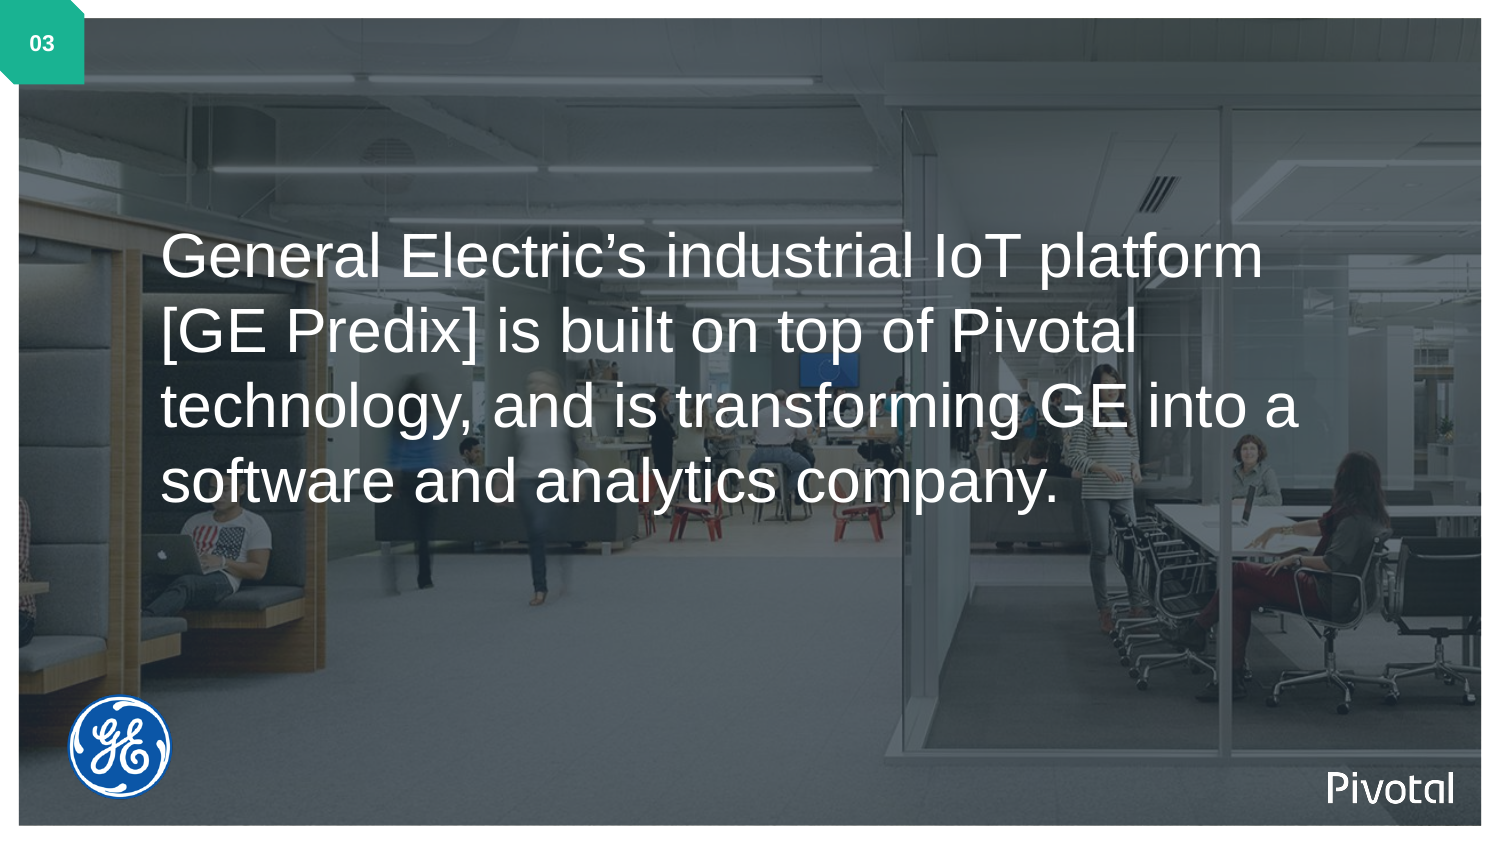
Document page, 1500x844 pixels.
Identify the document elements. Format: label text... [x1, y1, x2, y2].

text_box 03 [0, 0, 85, 84]
picture [18, 18, 1482, 826]
